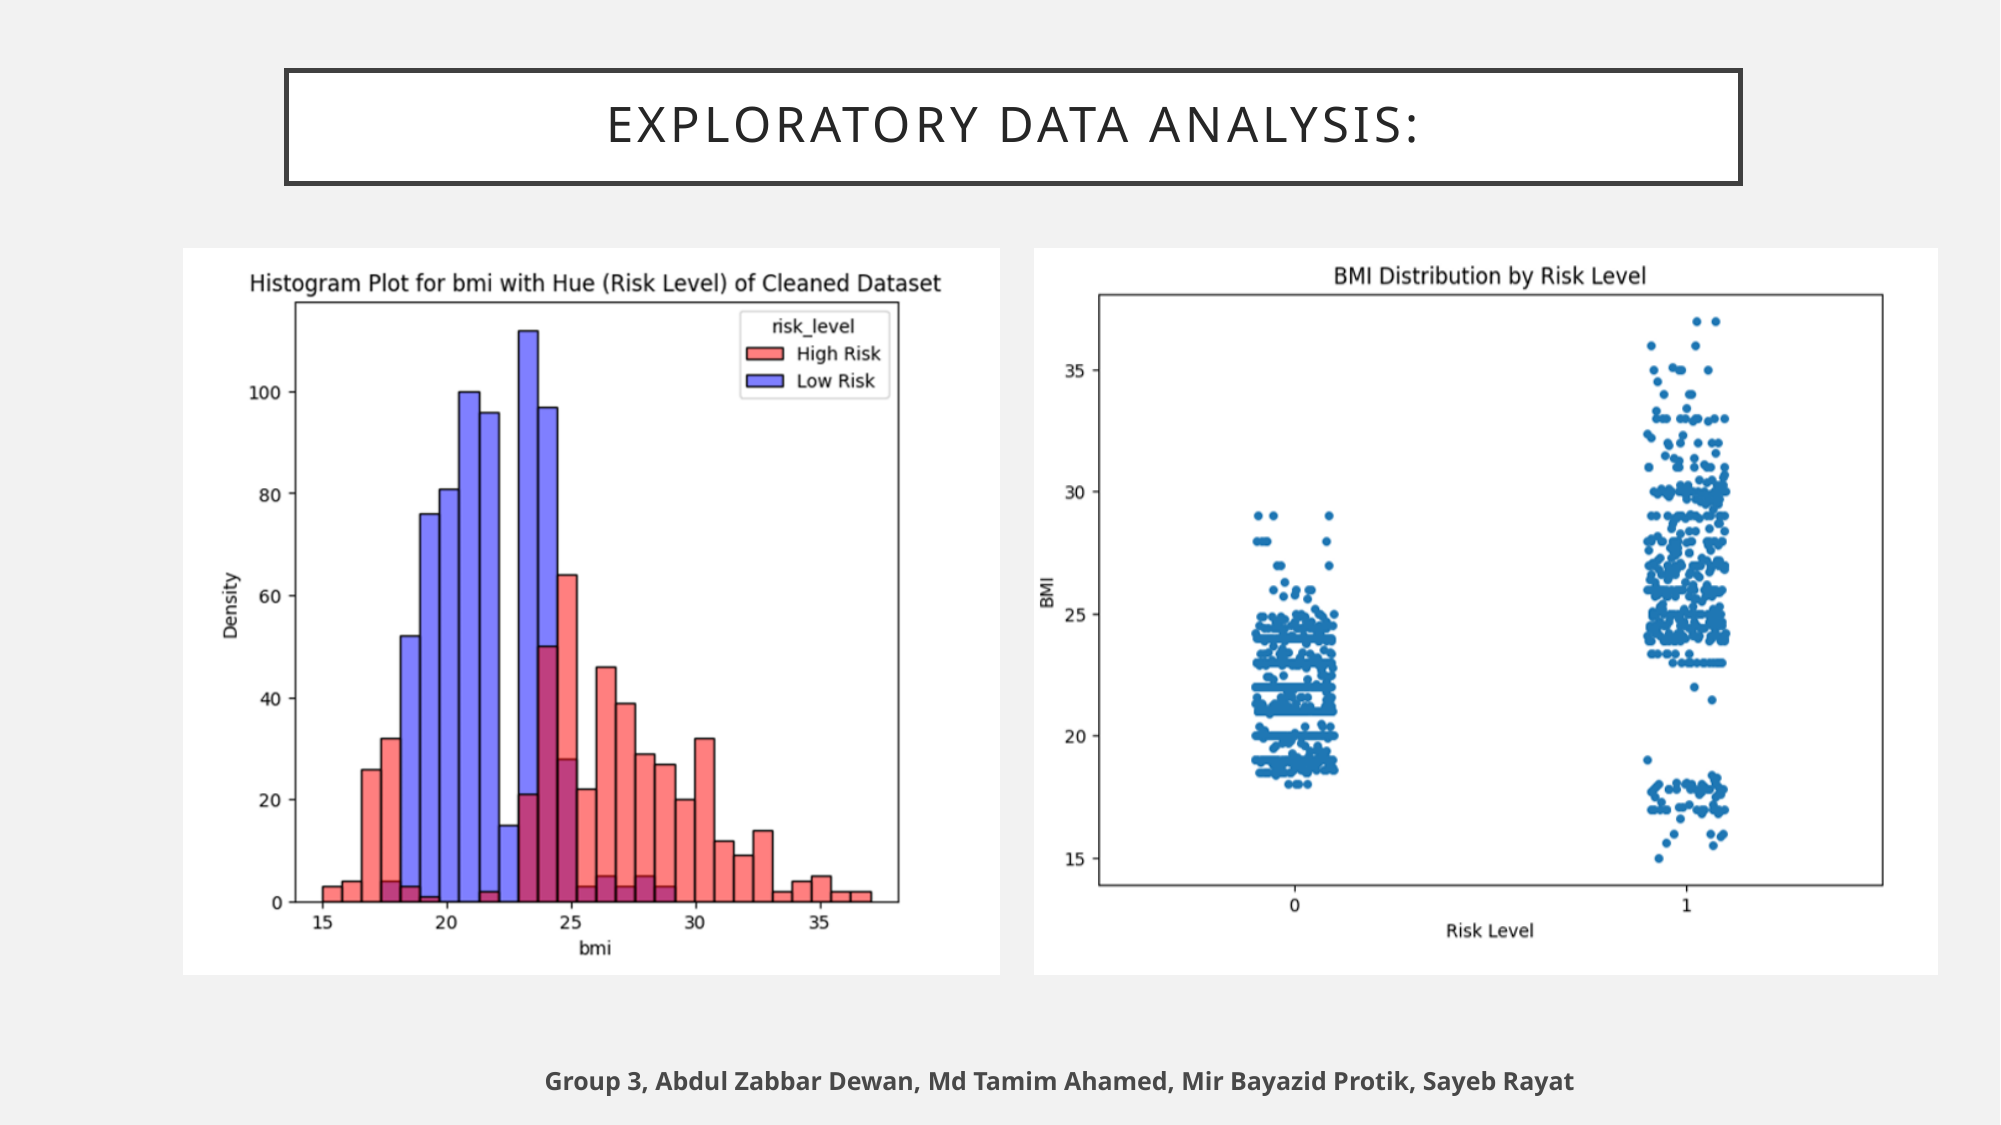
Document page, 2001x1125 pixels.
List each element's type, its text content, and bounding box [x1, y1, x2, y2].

title Exploratory Data Analysis: [284, 68, 1743, 186]
footer Group 3, Abdul Zabbar Dewan, Md Tamim Ahamed, Mir Bayazid Protik, Sayeb Rayat [183, 1054, 1938, 1107]
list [182, 248, 1000, 975]
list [1034, 248, 1938, 975]
